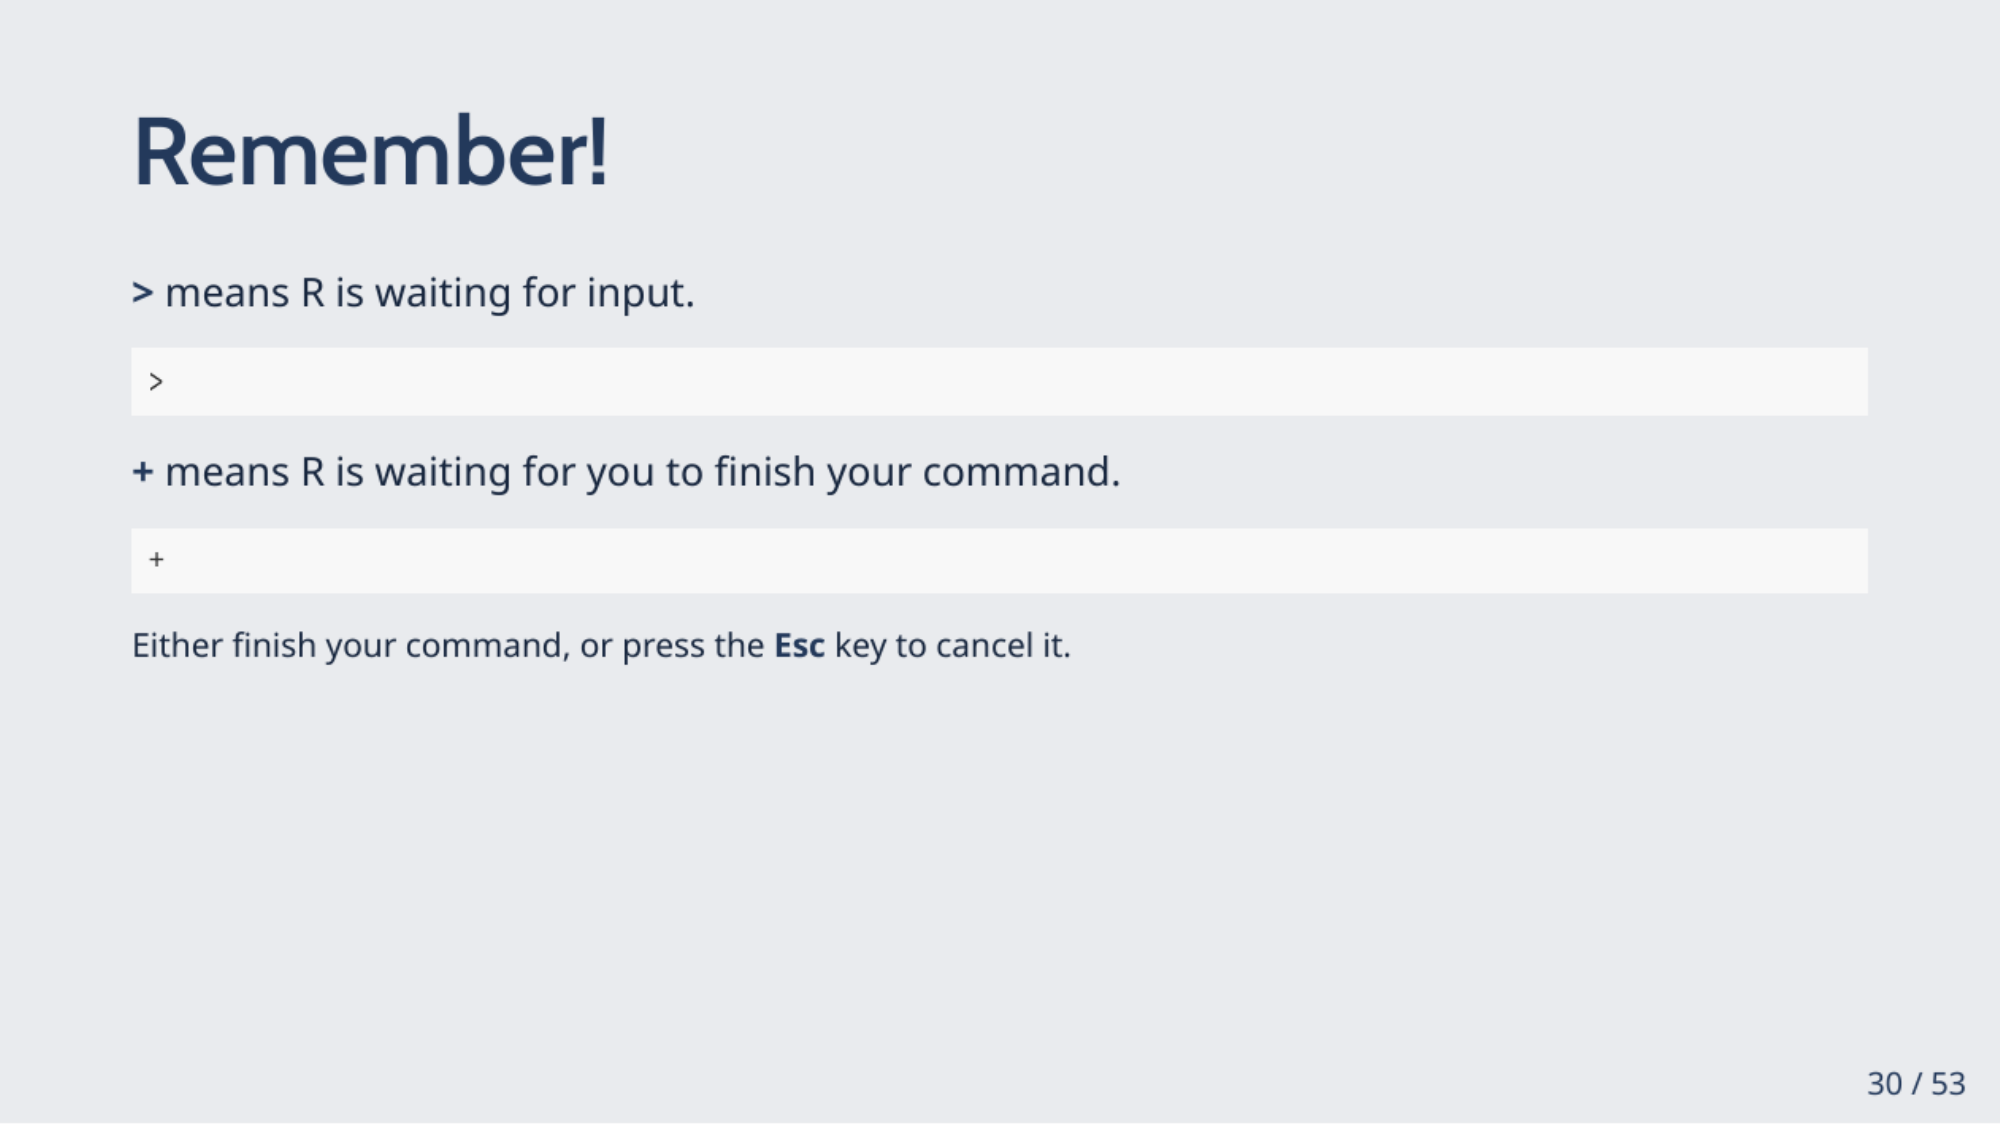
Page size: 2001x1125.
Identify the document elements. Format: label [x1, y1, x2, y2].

list [0, 0, 2000, 1125]
